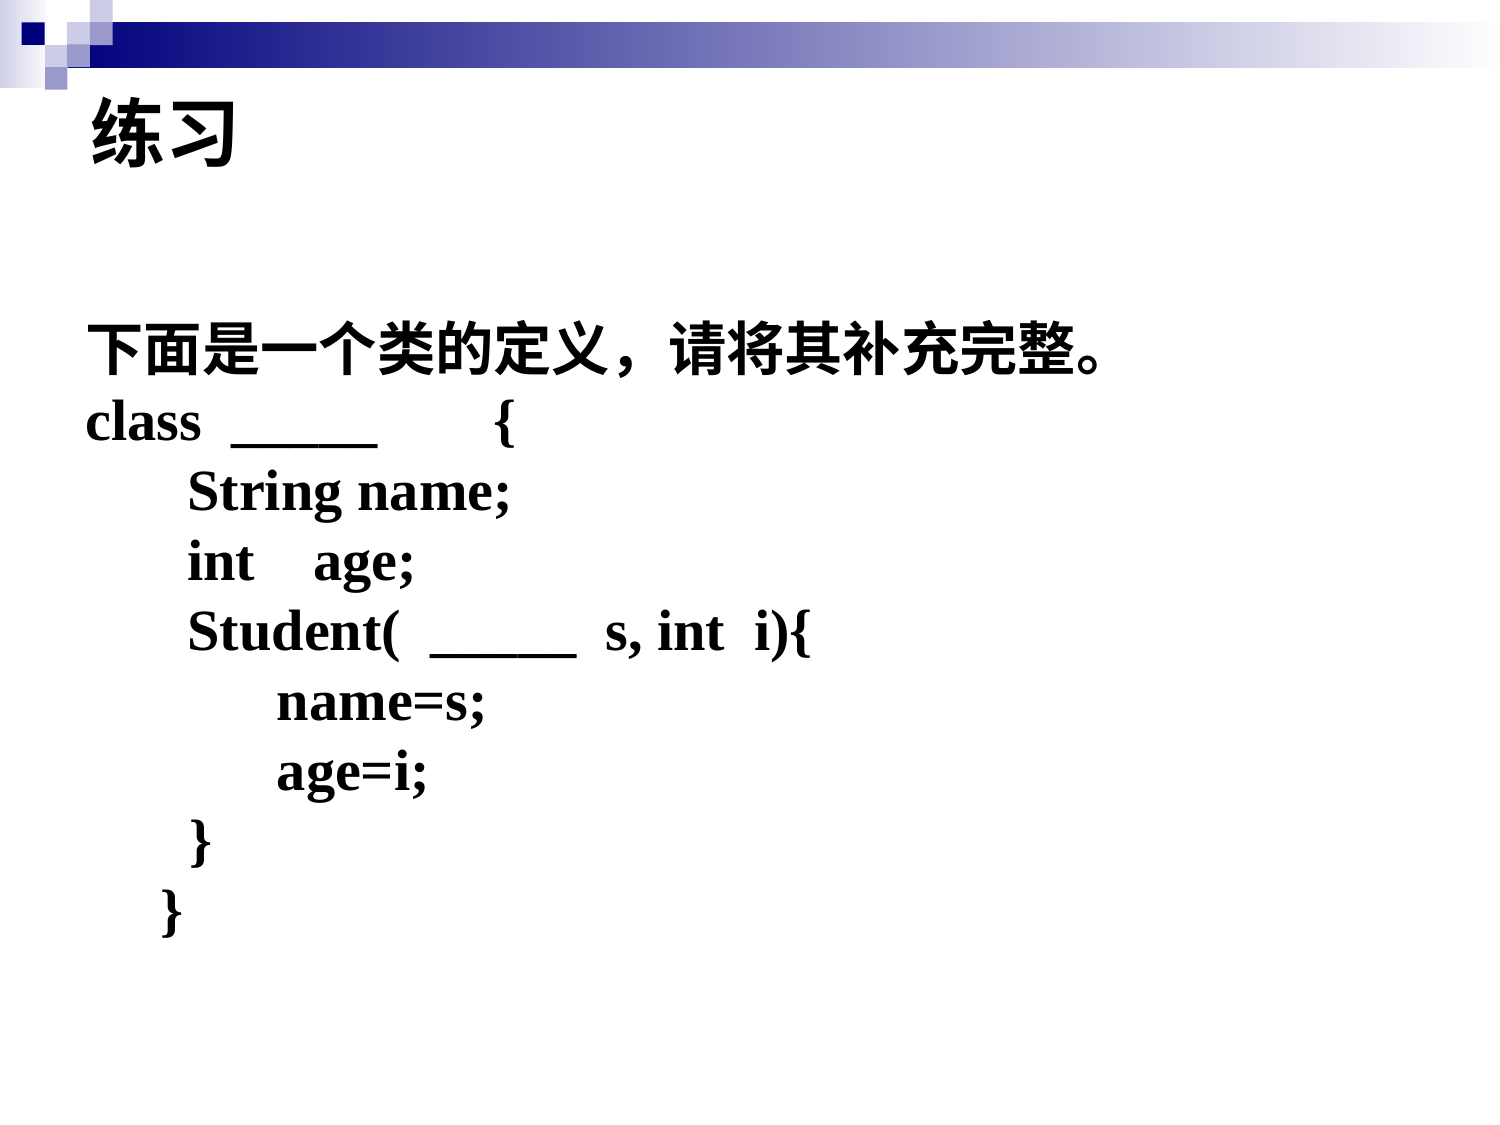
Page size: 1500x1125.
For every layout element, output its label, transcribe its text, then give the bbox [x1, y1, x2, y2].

title 练习 [74, 18, 1426, 245]
text_box 下面是一个类的定义，请将其补充完整。 class _____ { String name; int age; Student( _____ s, int i){ name=s; age=i; } } [71, 305, 1150, 1020]
